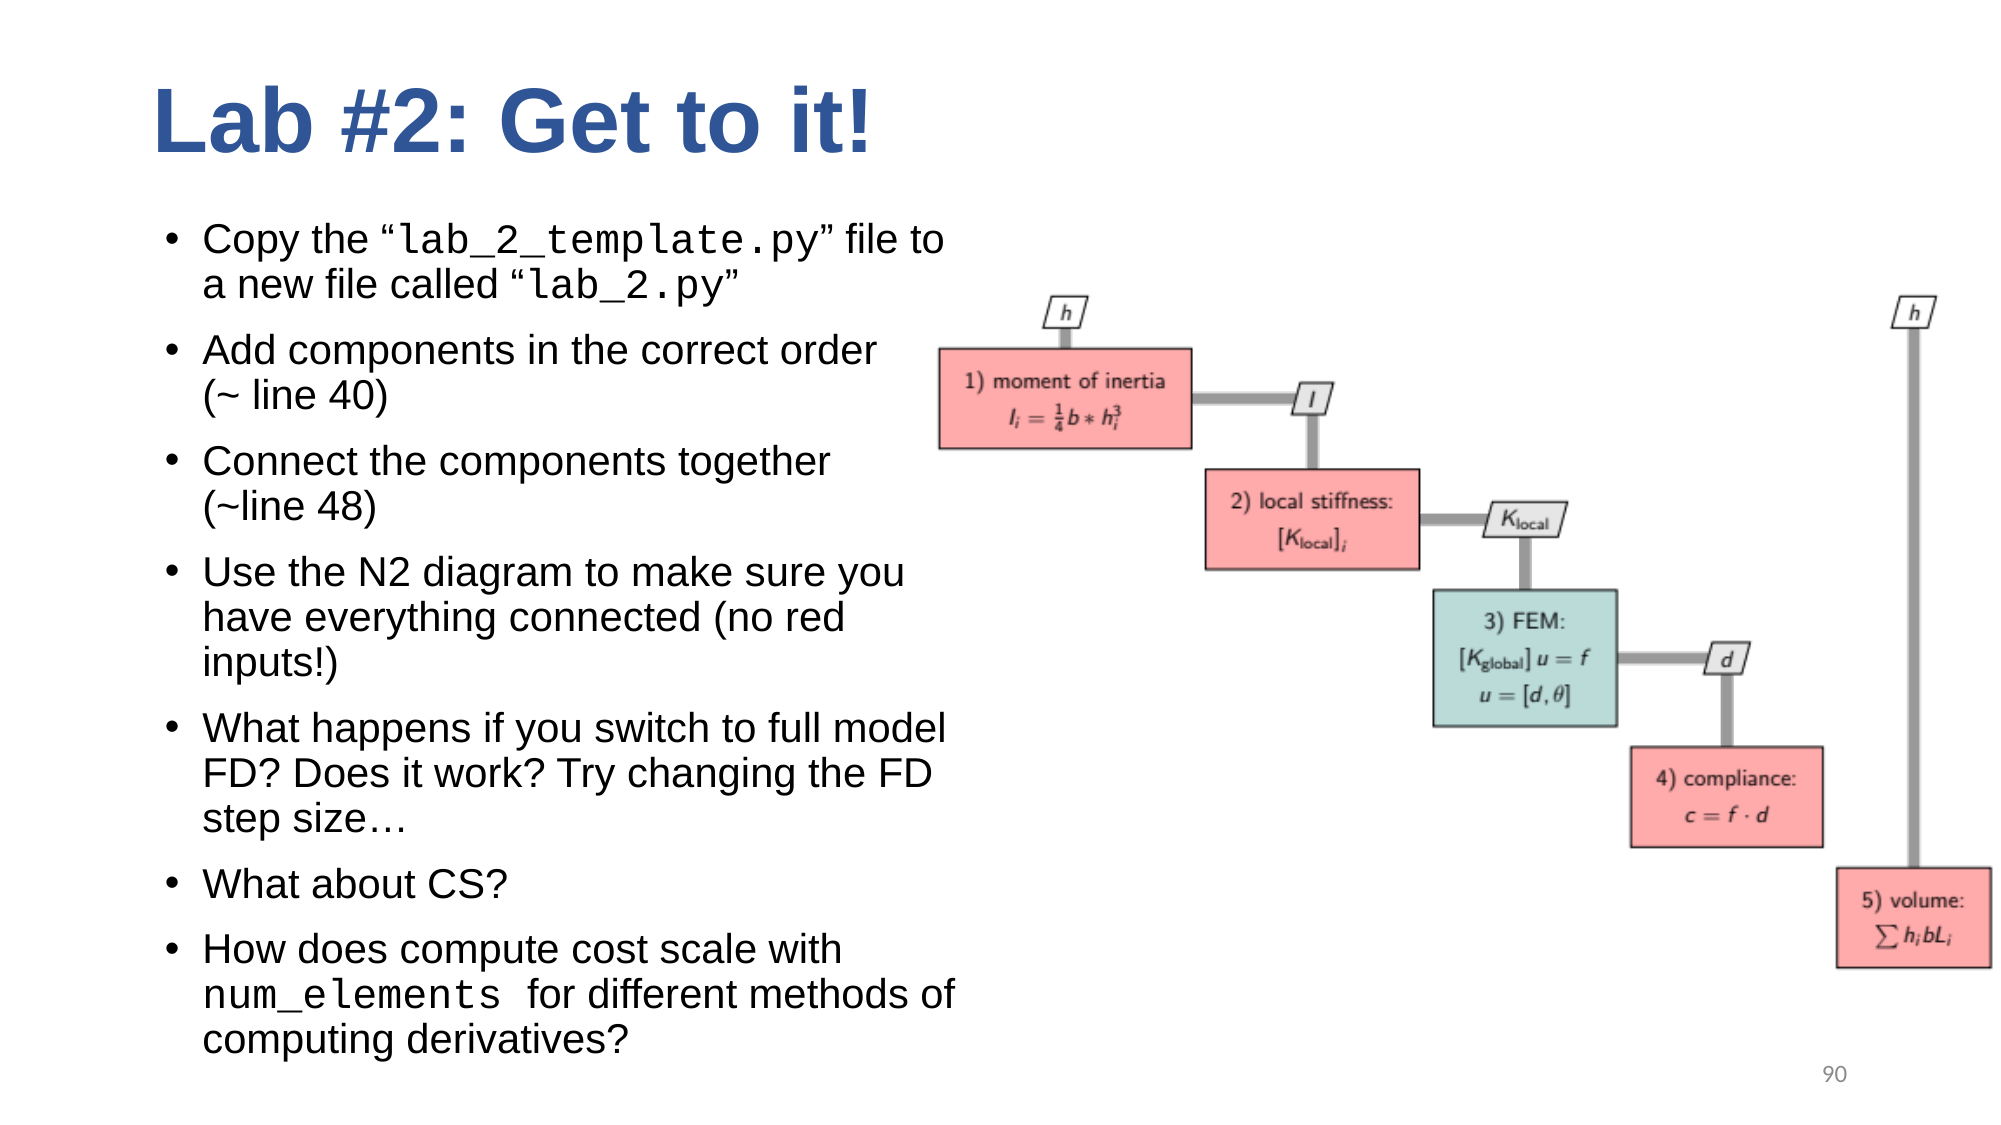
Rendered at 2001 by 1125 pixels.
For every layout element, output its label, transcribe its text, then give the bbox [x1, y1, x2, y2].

list Copy the “lab_2_template.py” file to a new file called “lab_2.py” Add components in the correct order (~ line 40) Connect the components together (~line 48) Use the N2 diagram to make sure you have everything connected (no red inputs!) What happens if you switch to full model FD? Does it work? Try changing the FD step size… What about CS? How does compute cost scale with num_elements for different methods of computing derivatives? [149, 210, 974, 1081]
slide_number 90 [1412, 1042, 1863, 1103]
picture [920, 277, 2000, 985]
title Lab #2: Get to it! [137, 14, 1863, 232]
